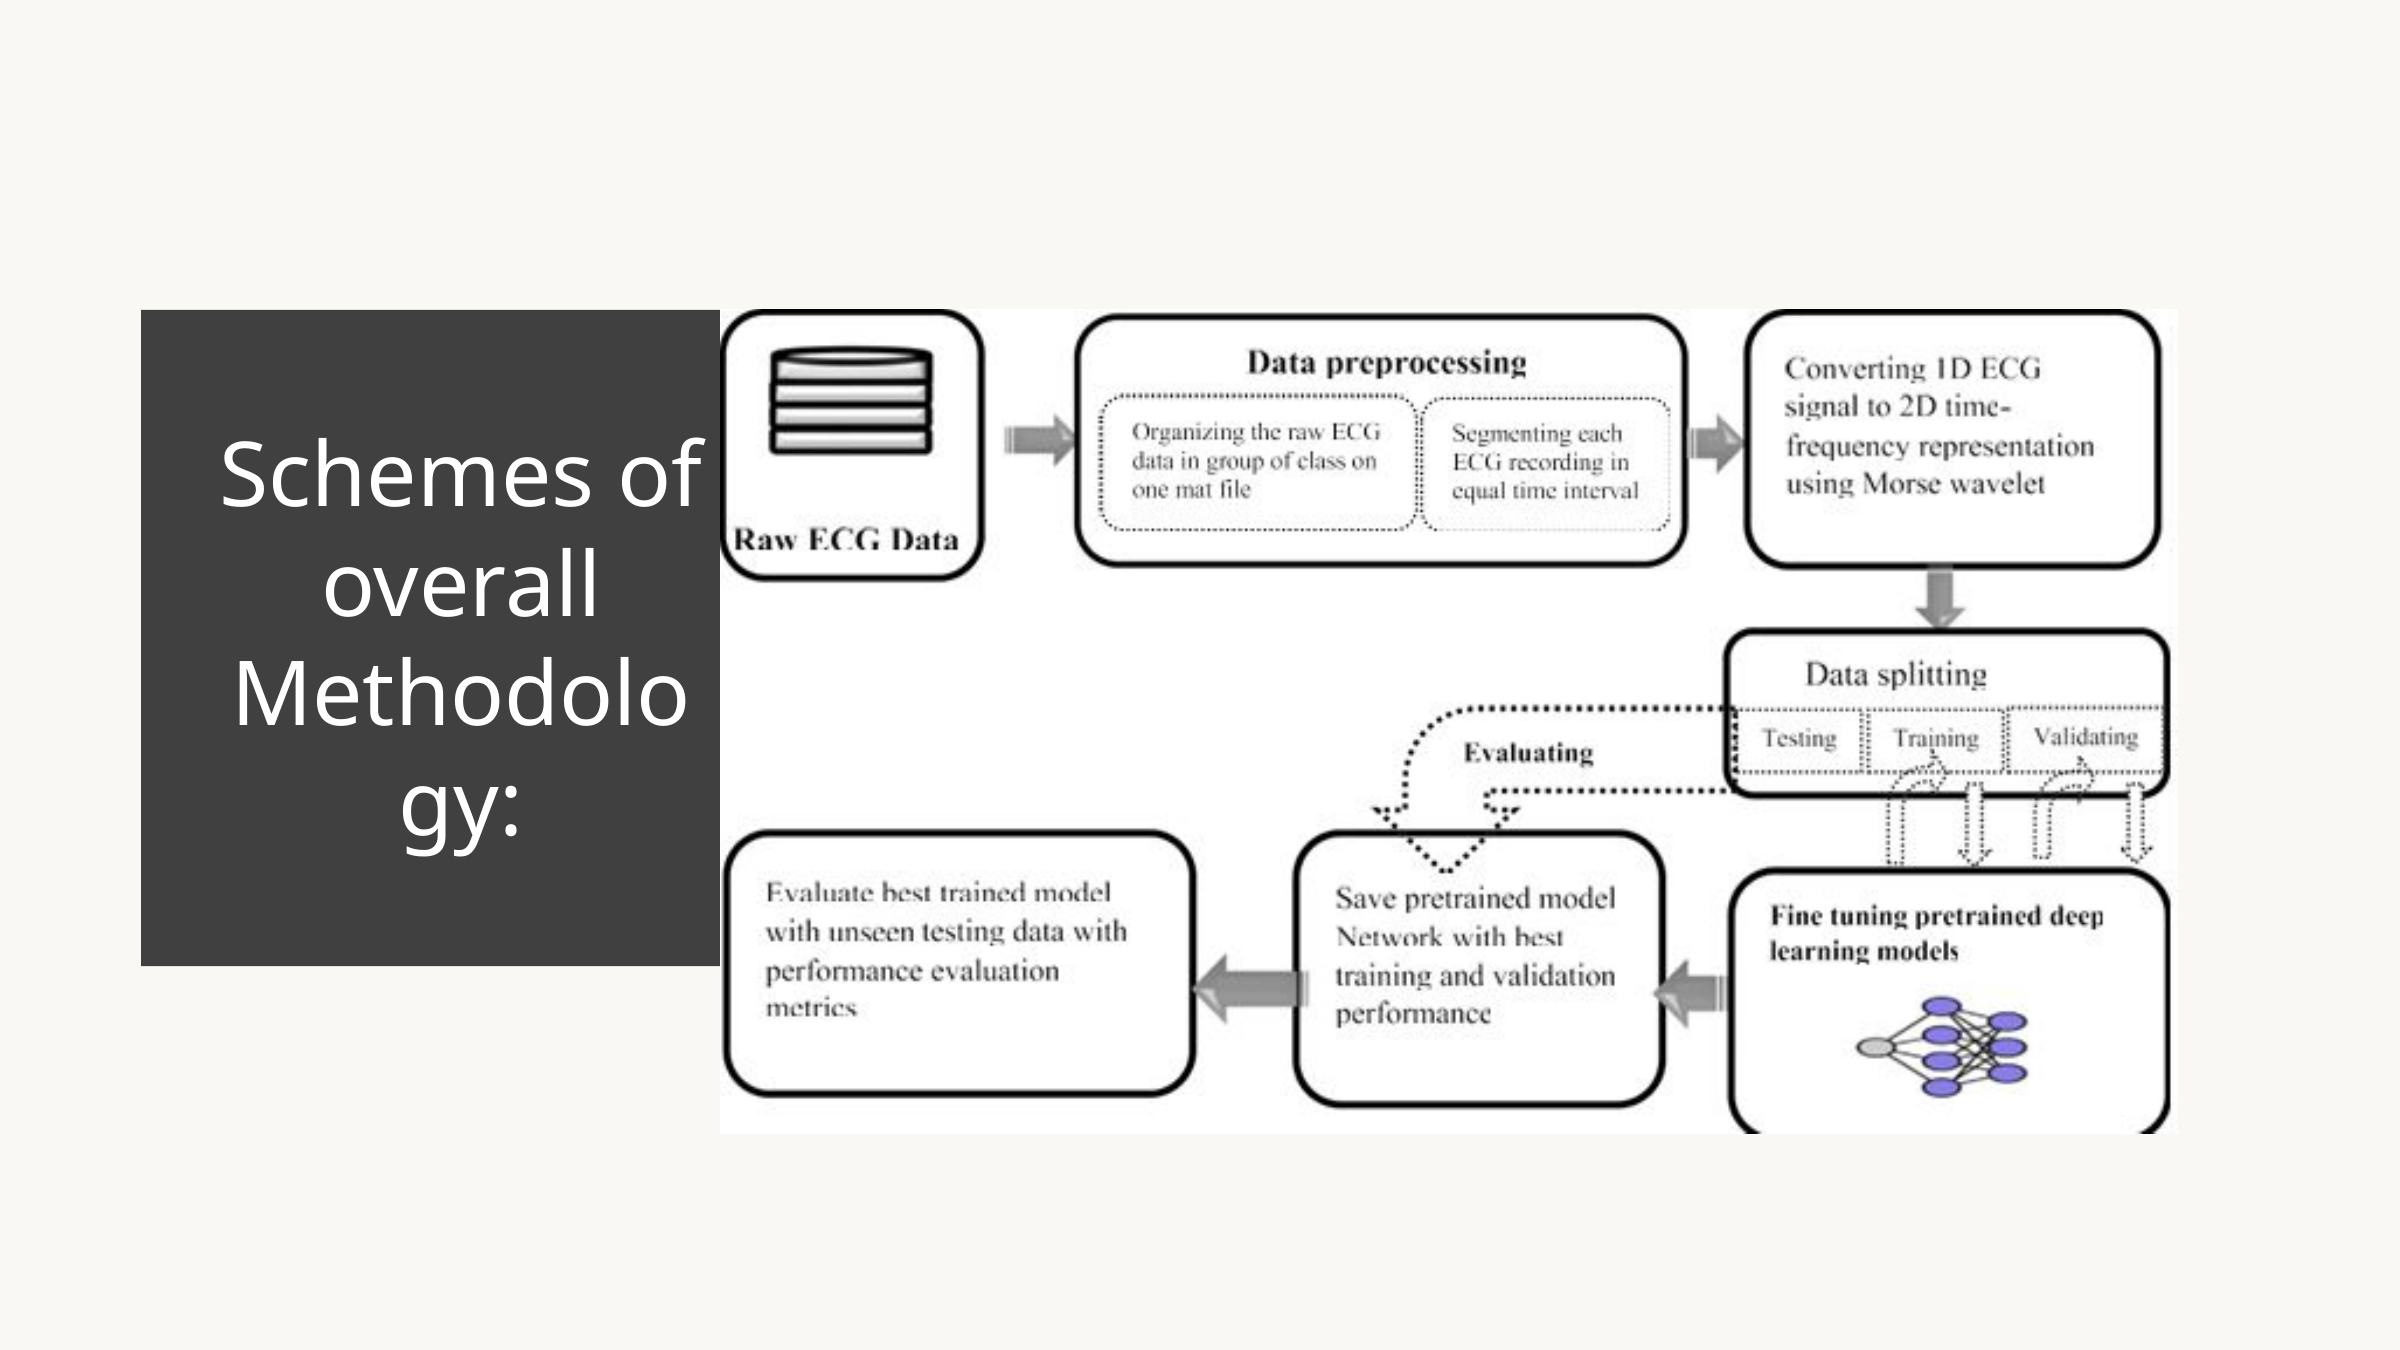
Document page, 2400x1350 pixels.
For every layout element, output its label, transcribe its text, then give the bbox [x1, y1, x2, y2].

picture [719, 309, 2178, 1134]
text_box [140, 308, 728, 968]
text_box Schemes of overall Methodology: [202, 387, 719, 889]
